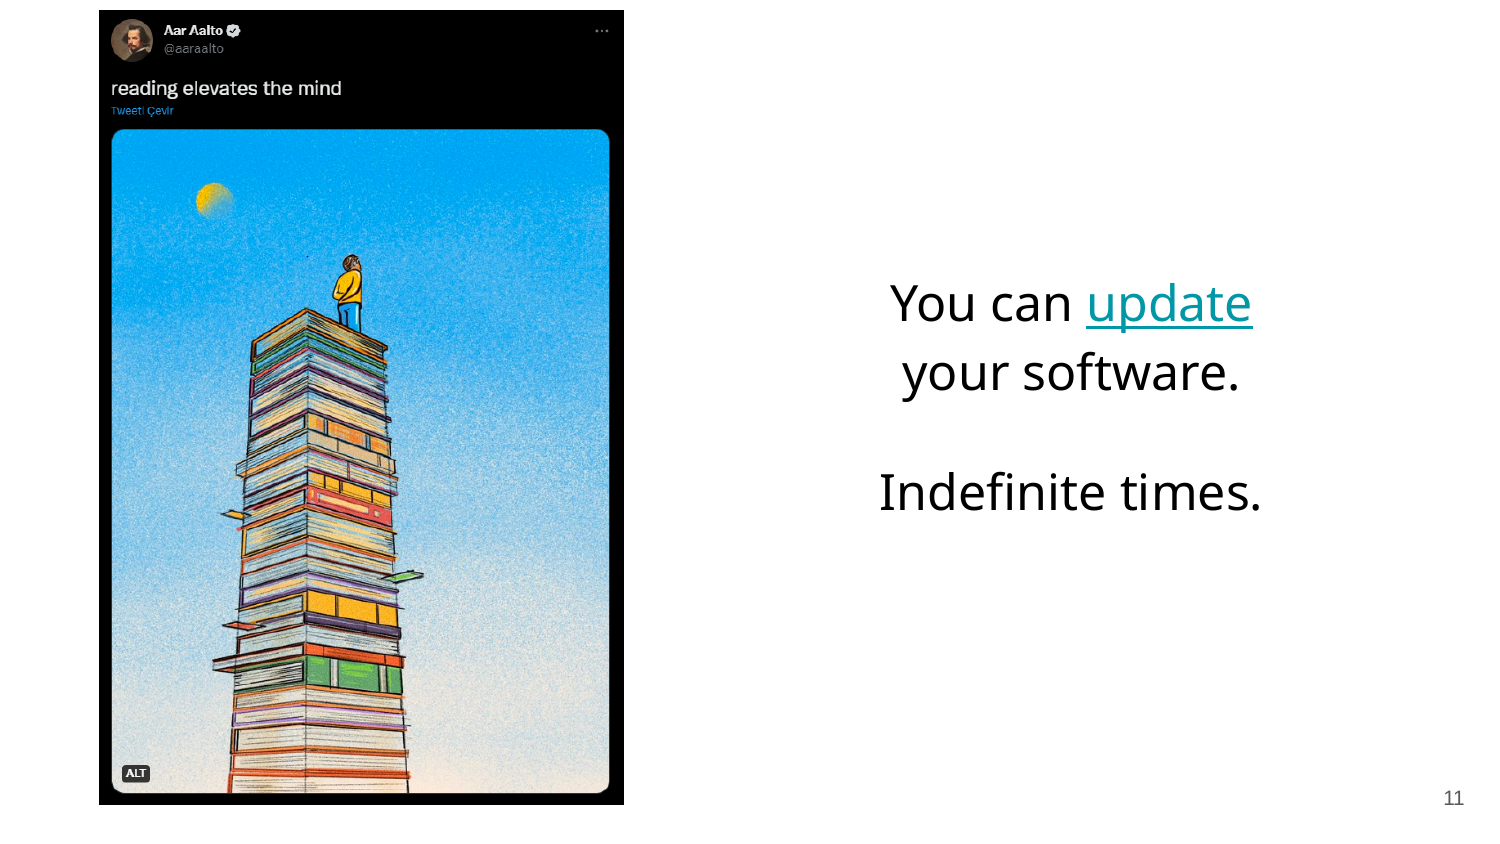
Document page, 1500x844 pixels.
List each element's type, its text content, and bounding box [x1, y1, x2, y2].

subtitle You can update your software. Indefinite times. [861, 256, 1282, 558]
slide_number ‹#› [1389, 764, 1480, 830]
picture [98, 10, 624, 805]
